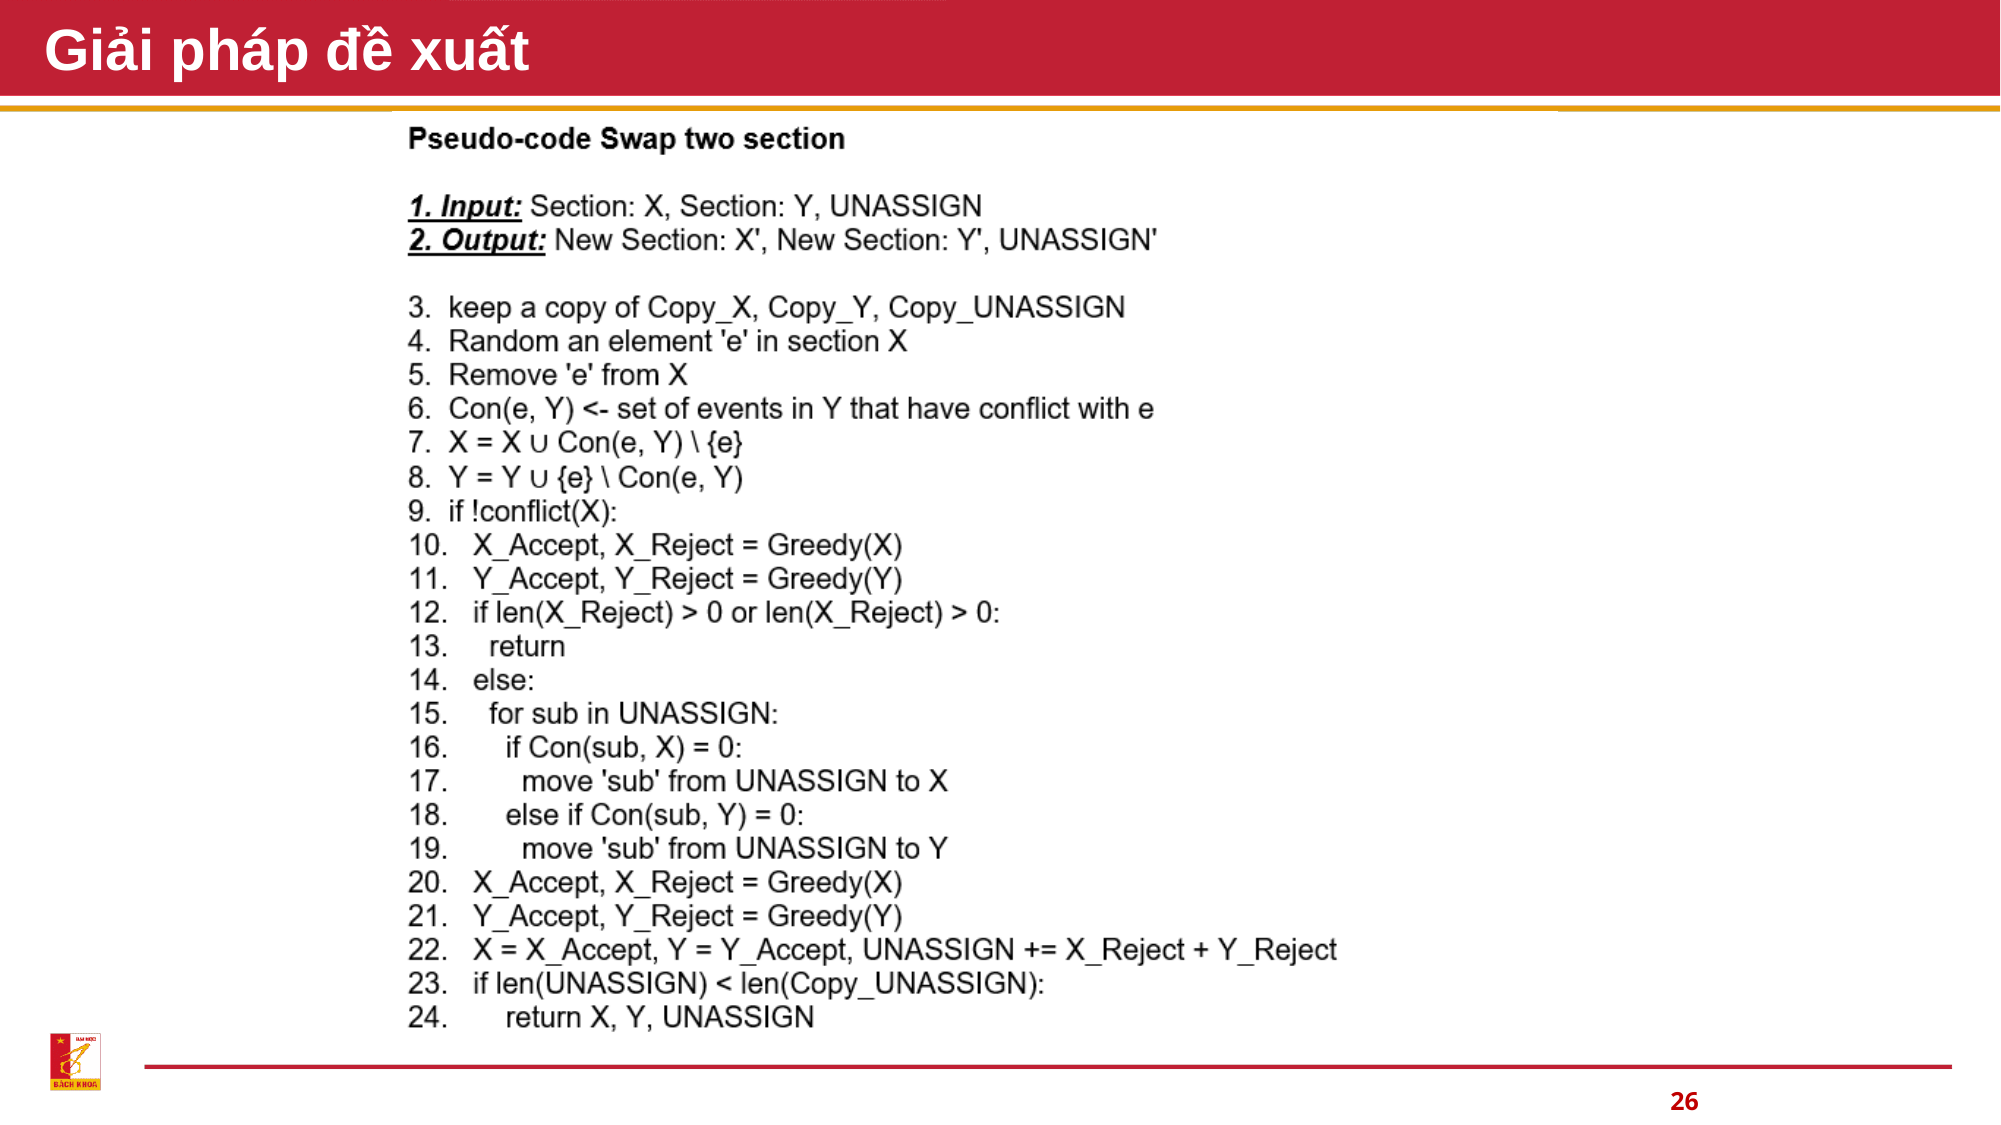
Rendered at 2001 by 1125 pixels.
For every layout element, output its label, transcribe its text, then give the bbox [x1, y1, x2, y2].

title Giải pháp đề xuất [29, 12, 1714, 87]
slide_number 26 [1376, 1078, 1714, 1125]
picture [0, 0, 2001, 1125]
